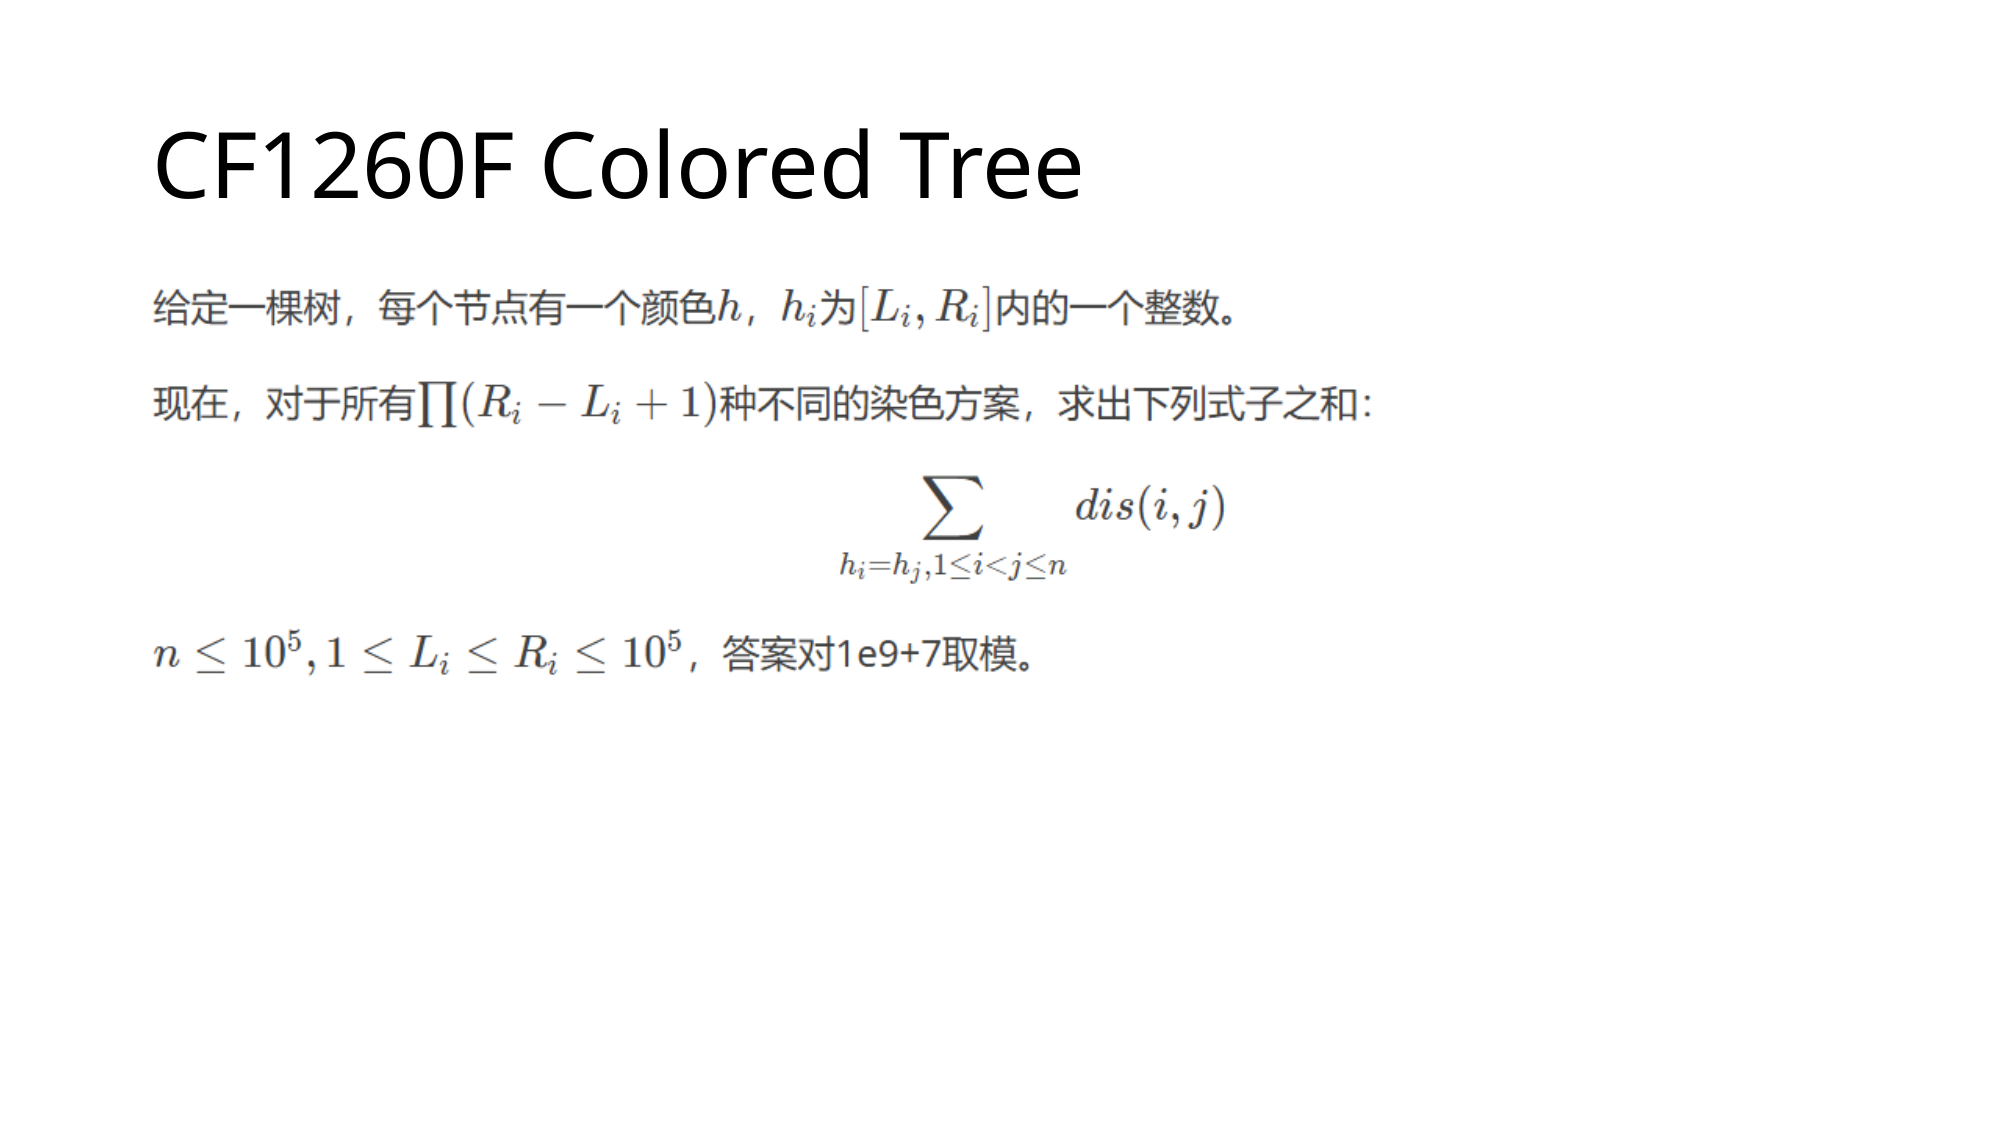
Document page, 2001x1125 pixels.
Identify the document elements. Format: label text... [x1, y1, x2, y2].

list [137, 277, 1410, 689]
title CF1260F Colored Tree [137, 59, 1863, 278]
